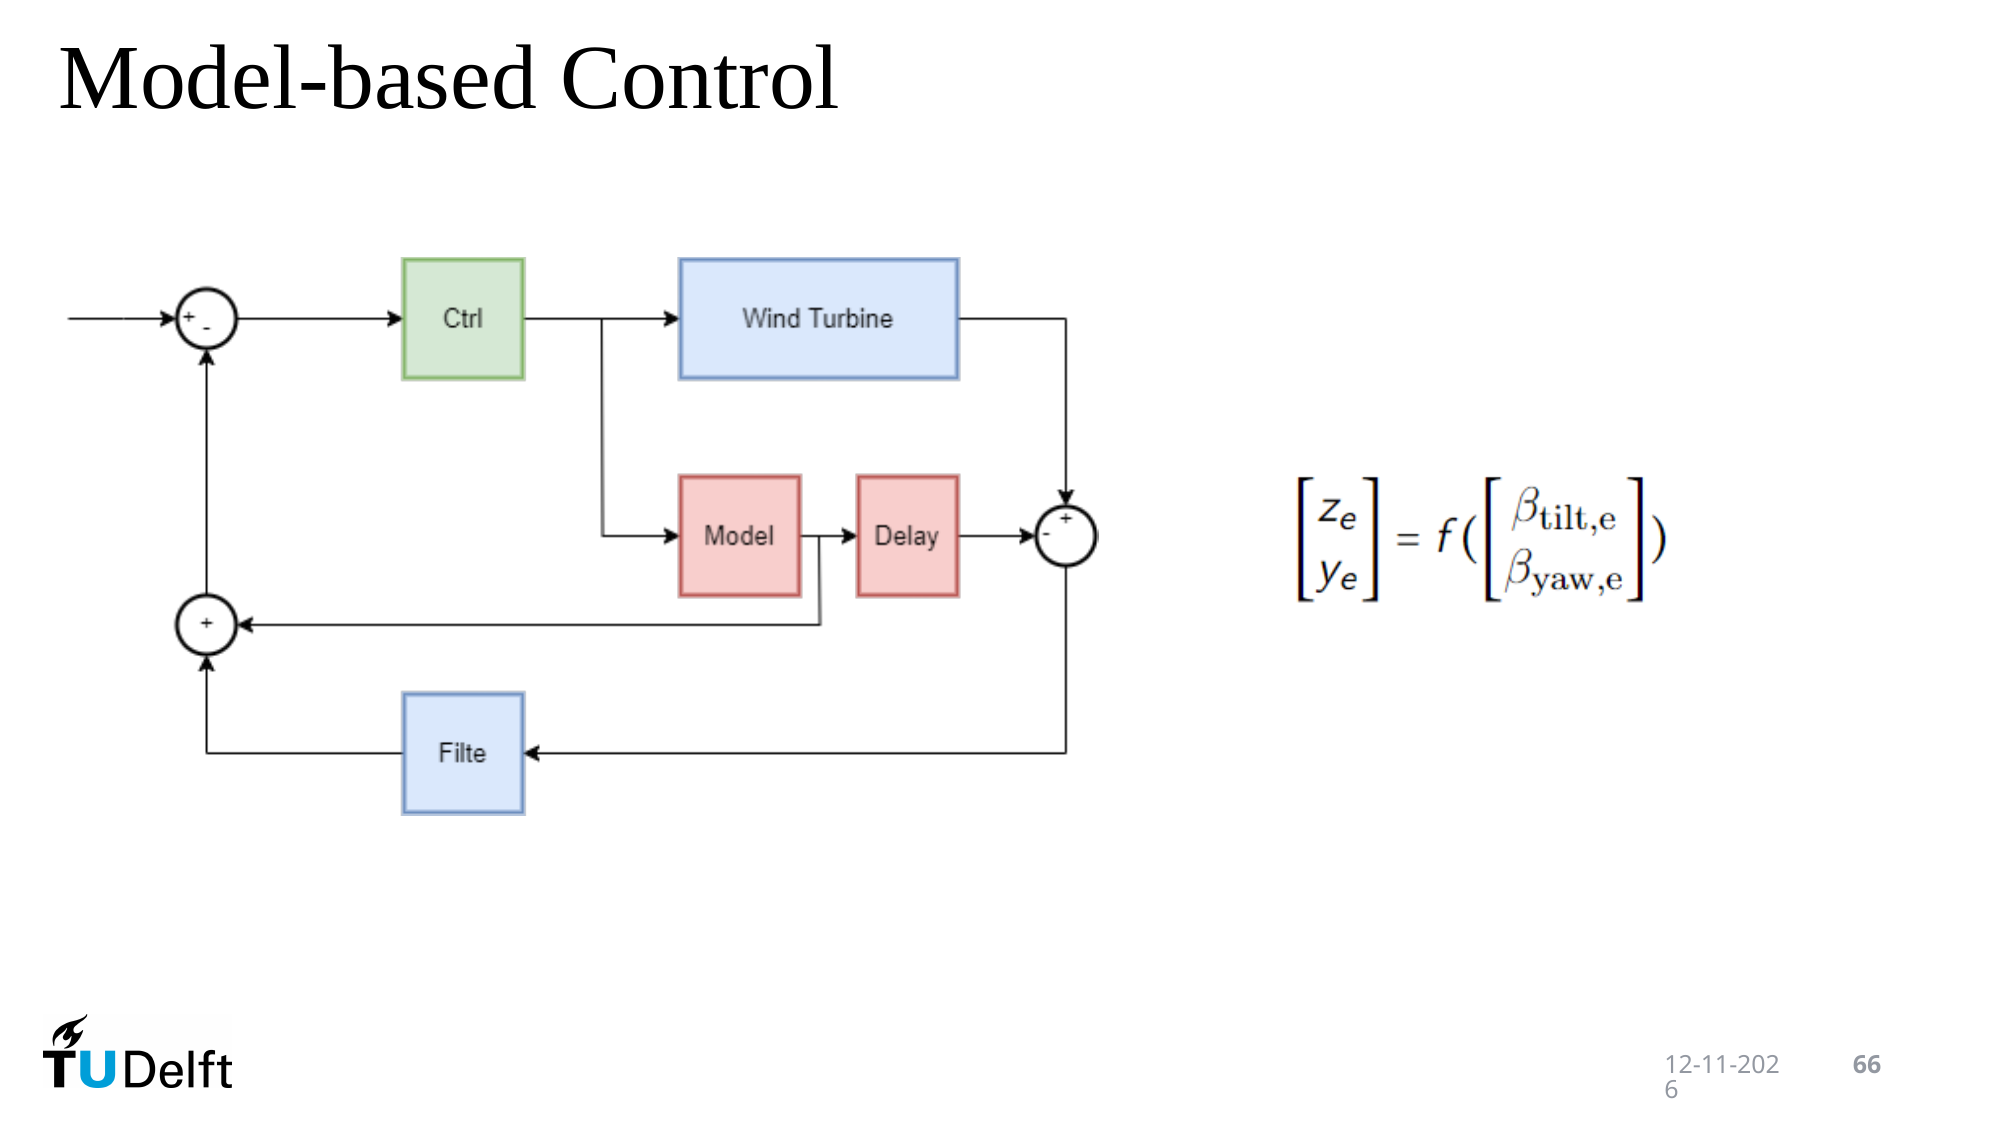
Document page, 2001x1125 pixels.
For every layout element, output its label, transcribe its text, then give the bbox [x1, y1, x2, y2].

picture [54, 257, 1099, 816]
picture [1268, 445, 1693, 627]
title Model-based Control [43, 18, 1769, 141]
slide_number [1664, 985, 1791, 1125]
picture [43, 1014, 232, 1088]
slide_number 66 [1833, 985, 1882, 1125]
text_box [117, 256, 1882, 985]
